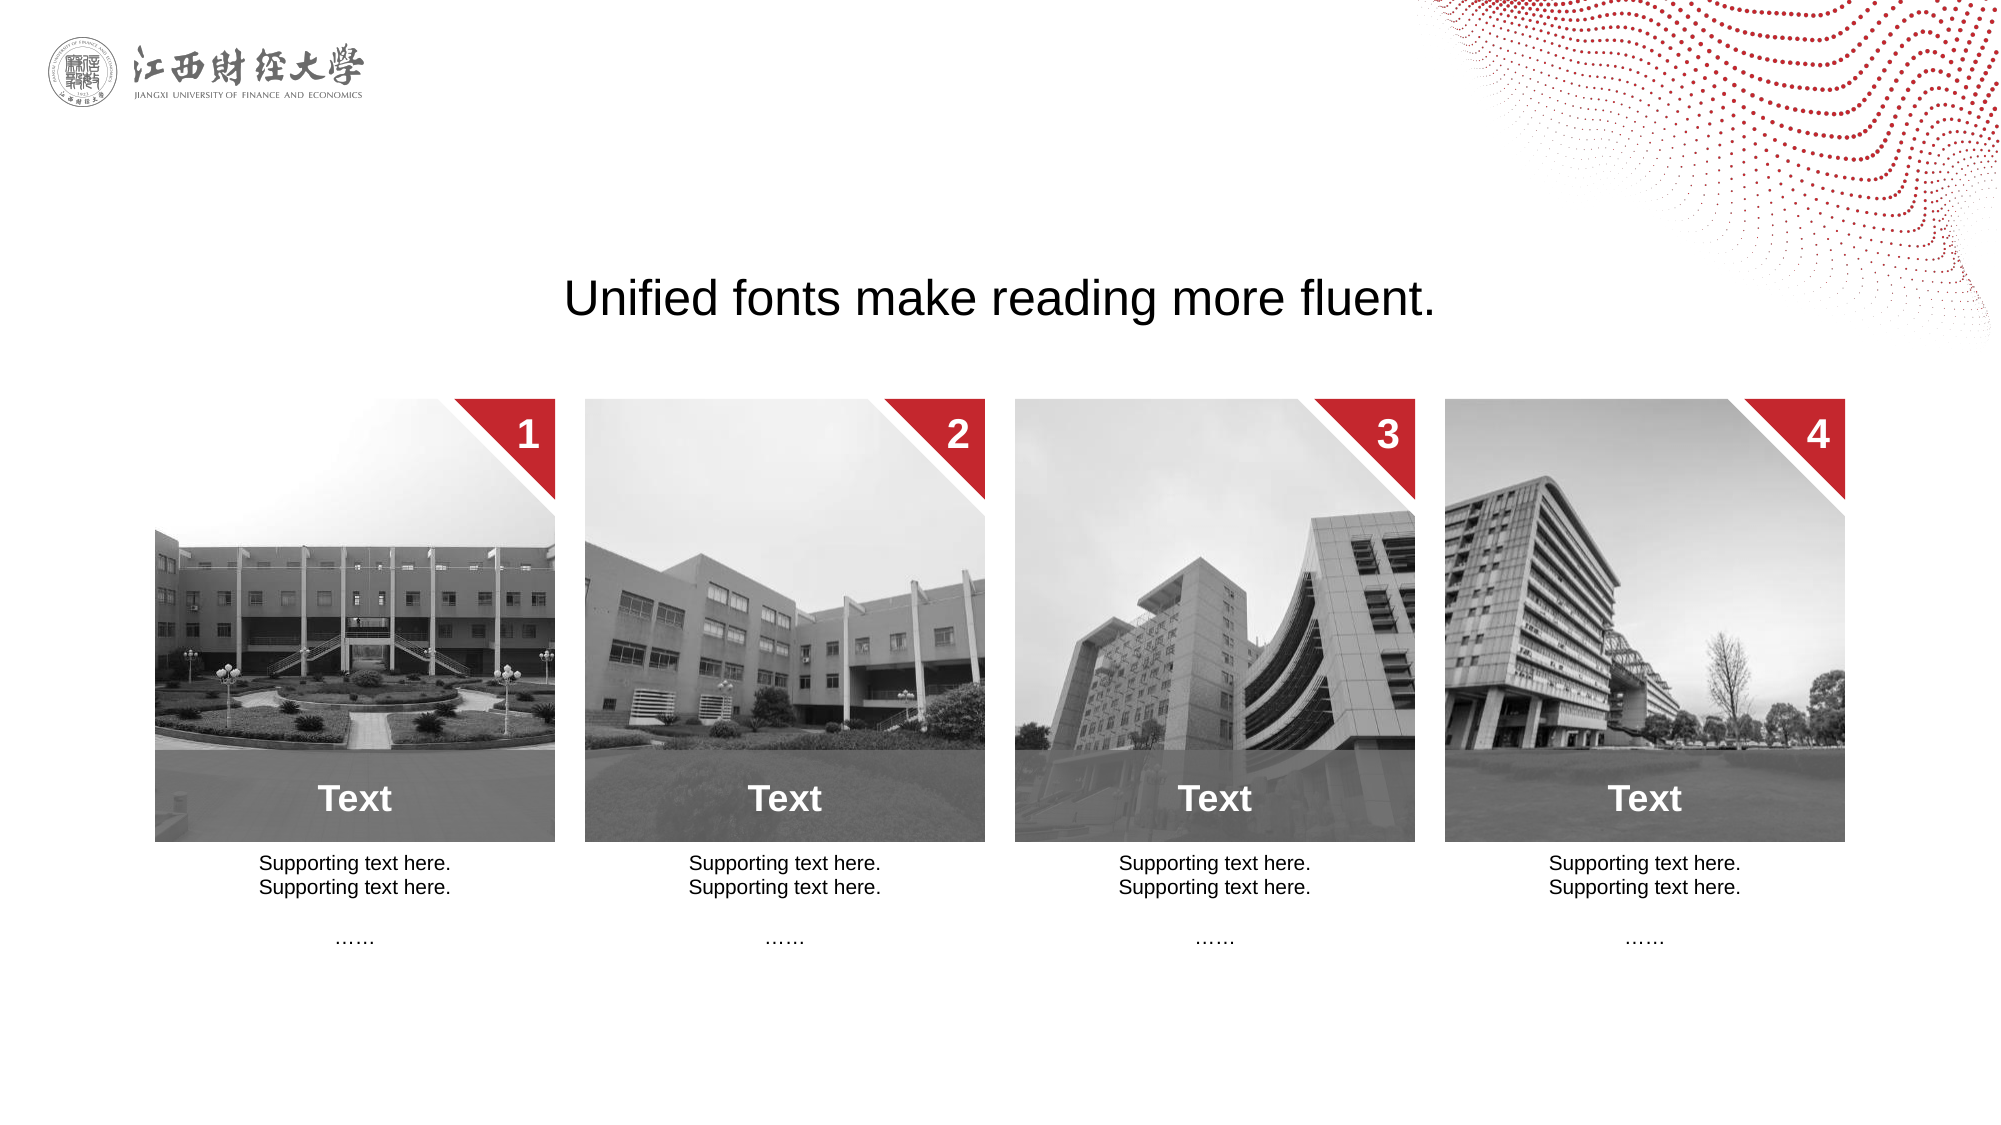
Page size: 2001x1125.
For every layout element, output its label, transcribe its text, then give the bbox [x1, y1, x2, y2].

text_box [154, 398, 1845, 1009]
picture [48, 37, 364, 107]
text_box Unified fonts make reading more fluent. [110, 234, 1415, 358]
picture [1415, 0, 2000, 394]
